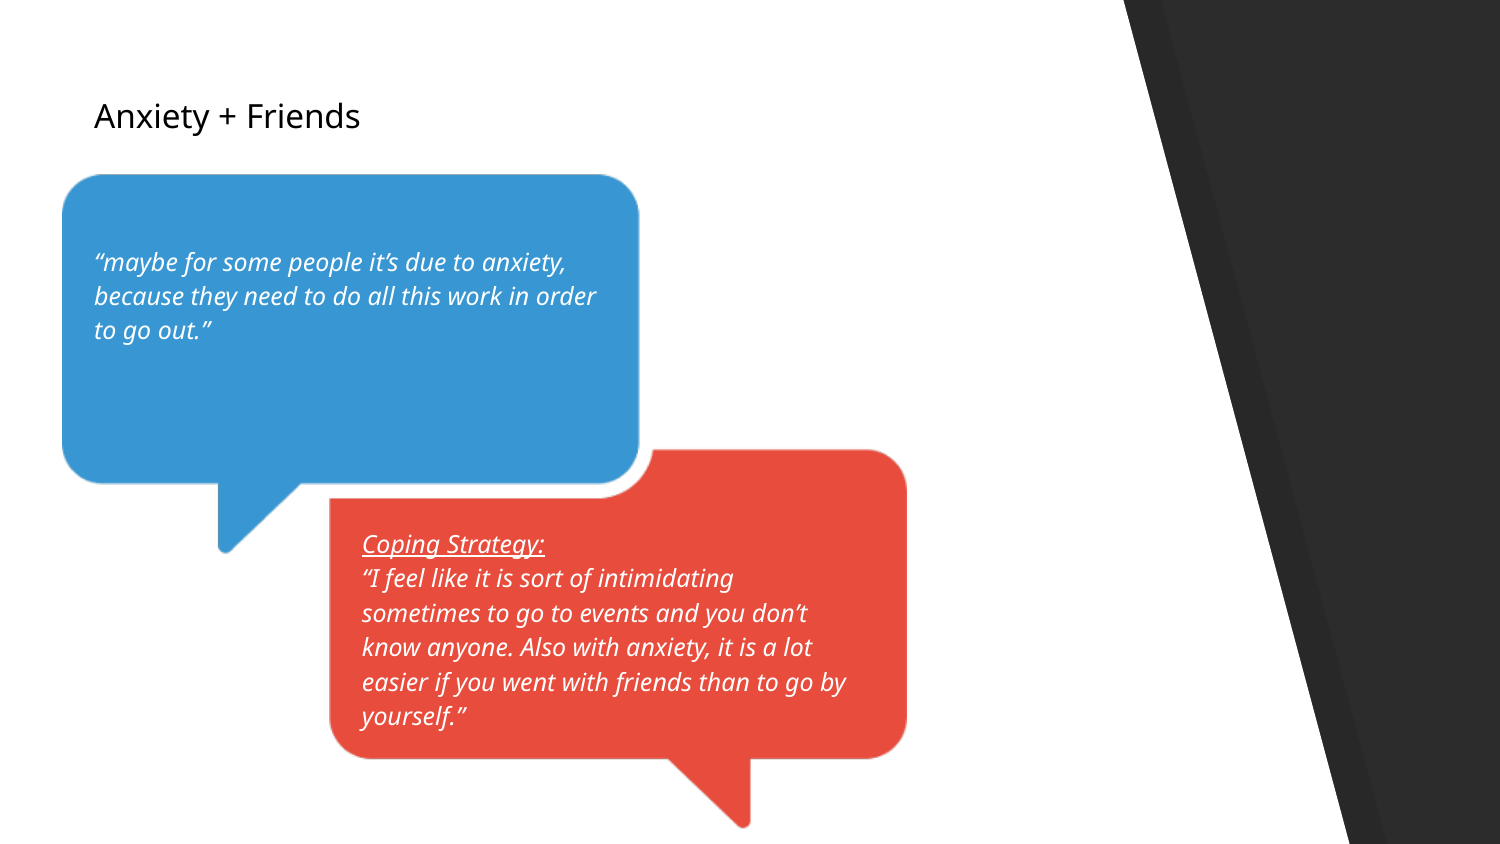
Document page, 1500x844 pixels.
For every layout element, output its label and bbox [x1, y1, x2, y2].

picture [62, 79, 907, 844]
